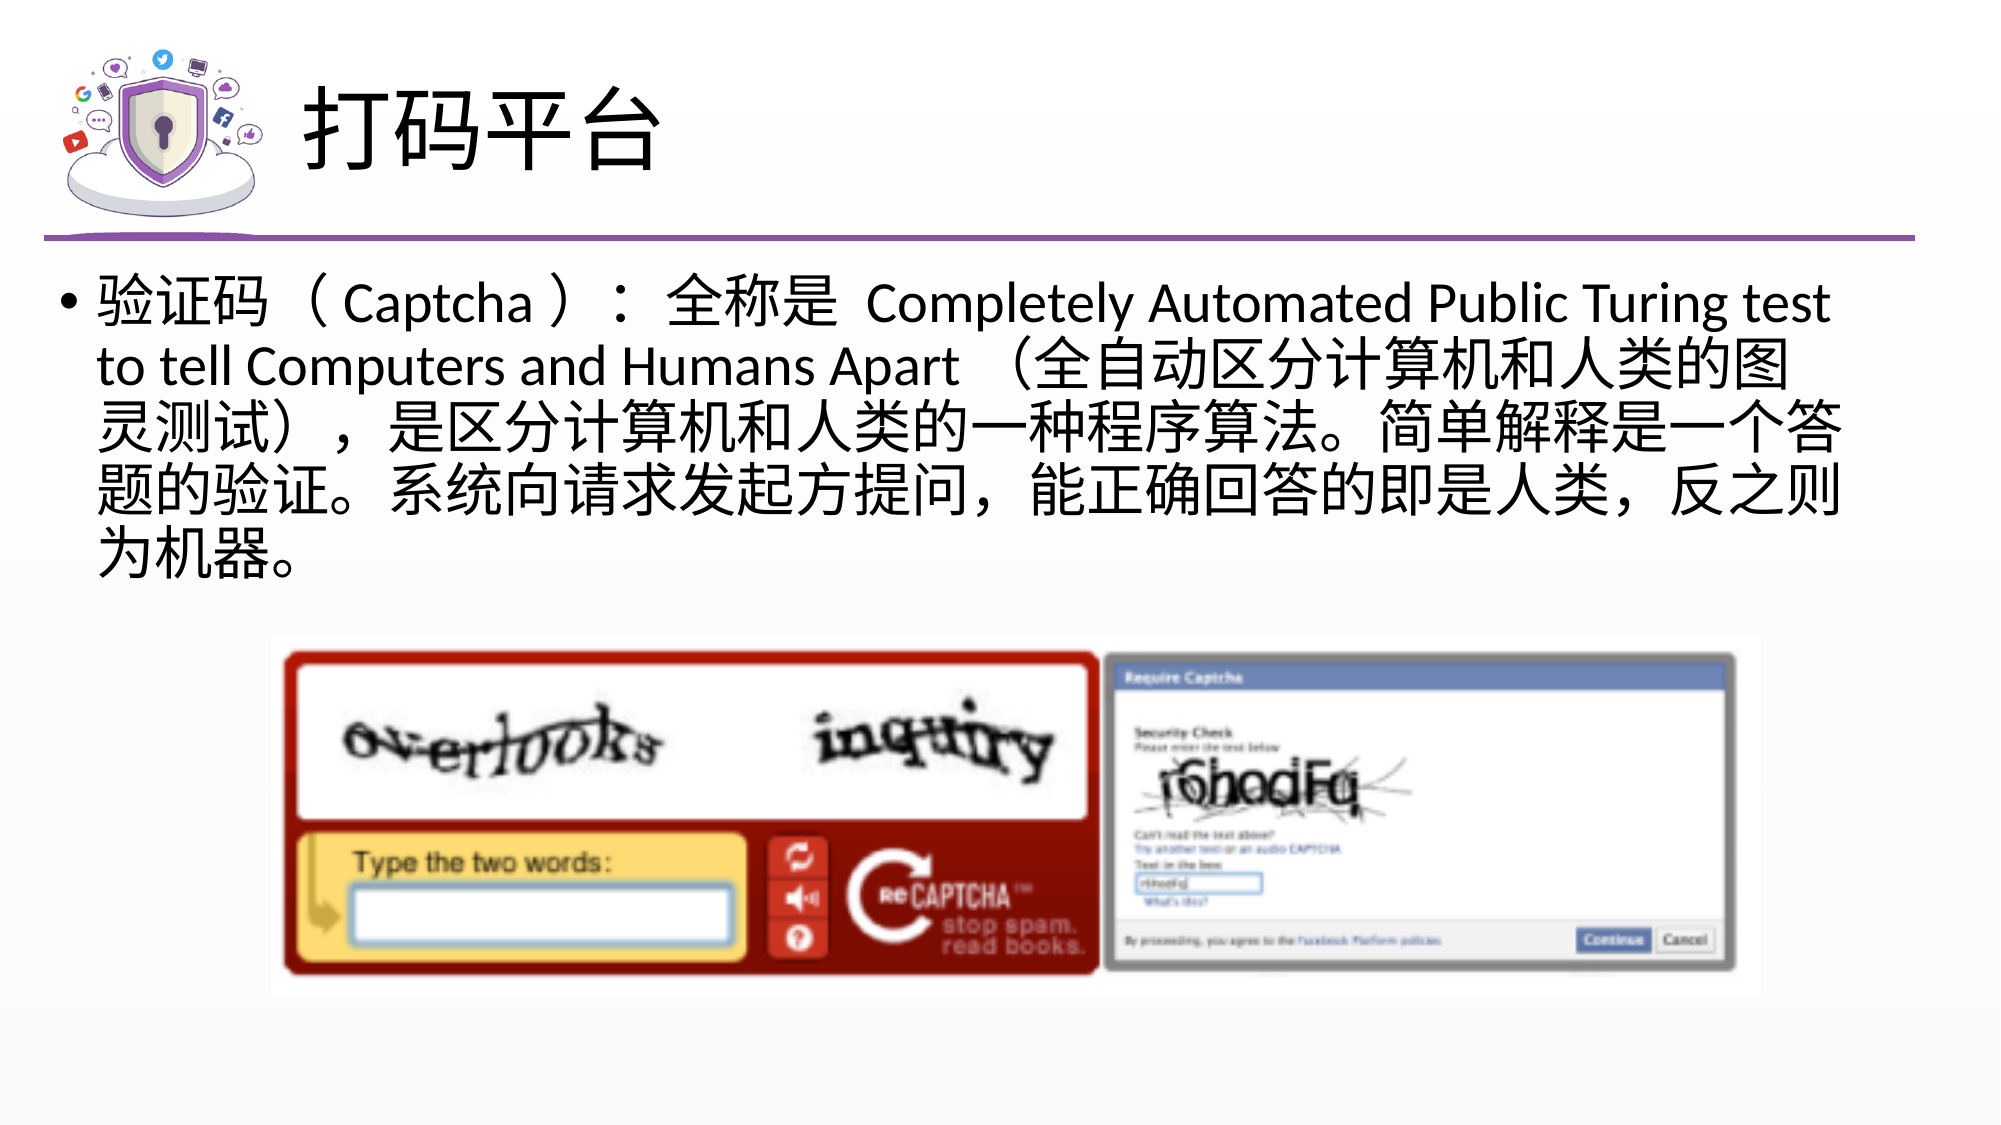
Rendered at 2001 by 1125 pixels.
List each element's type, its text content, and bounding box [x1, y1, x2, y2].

picture [33, 19, 292, 278]
title 打码平台 [285, 45, 1863, 224]
picture [271, 638, 1761, 996]
list 验证码（Captcha）：全称是 Completely Automated Public Turing test to tell Computers and Humans Apart（全自动区分计算机和人类的图灵测试），是区分计算机和人类的一种程序算法。简单解释是一个答题的验证。系统向请求发起方提问，能正确回答的即是人类，反之则为机器。 [43, 264, 1863, 1014]
